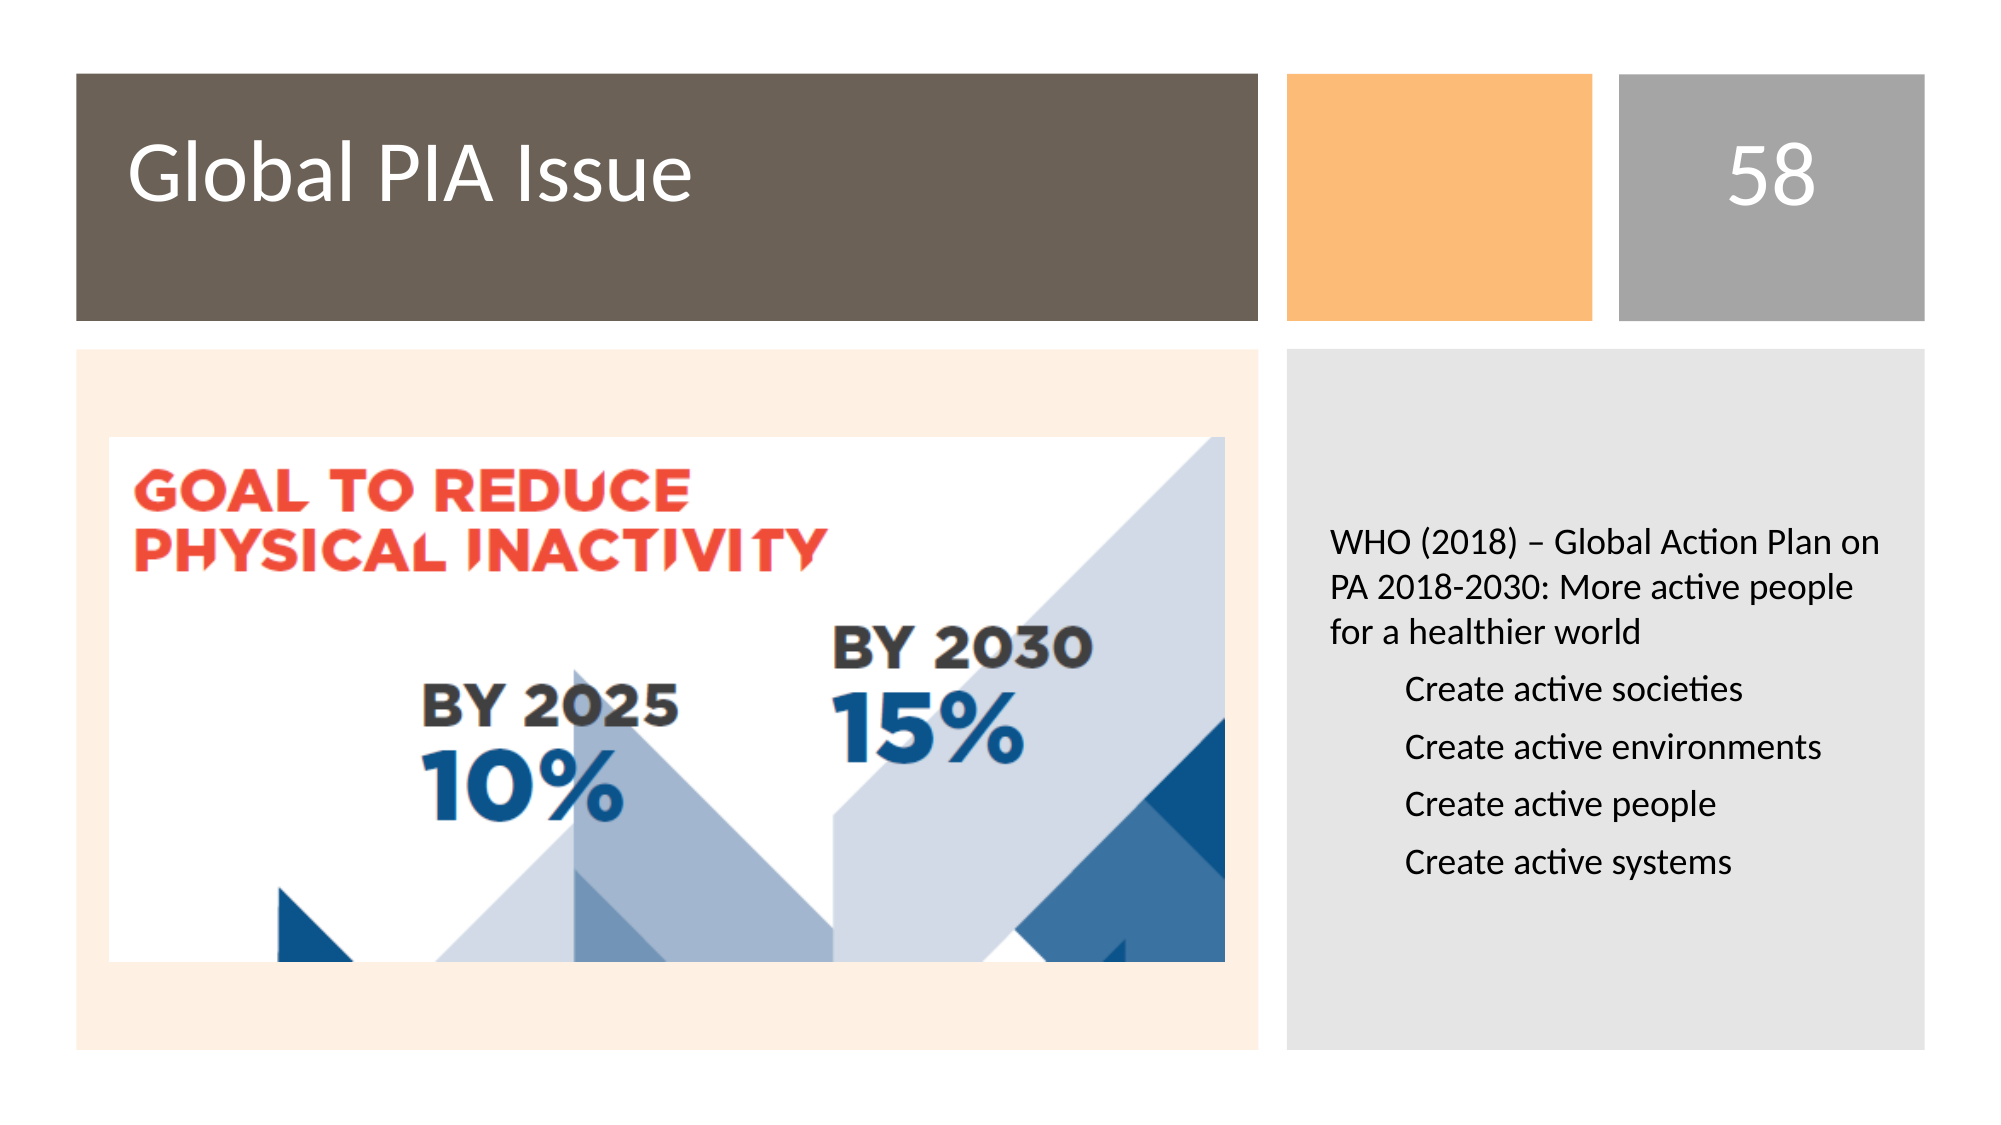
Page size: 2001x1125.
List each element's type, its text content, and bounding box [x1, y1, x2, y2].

list WHO (2018) – Global Action Plan on PA 2018-2030: More active people for a healthier world Create active societies Create active environments Create active people Create active systems [1330, 392, 1882, 1007]
slide_number 58 [1664, 106, 1880, 293]
text_box [74, 347, 1261, 1052]
picture [109, 437, 1225, 962]
text_box [1285, 72, 1594, 323]
text_box [1285, 347, 1927, 1052]
text_box [74, 71, 1260, 323]
title Global PIA Issue [127, 113, 1212, 285]
text_box [1617, 72, 1927, 323]
